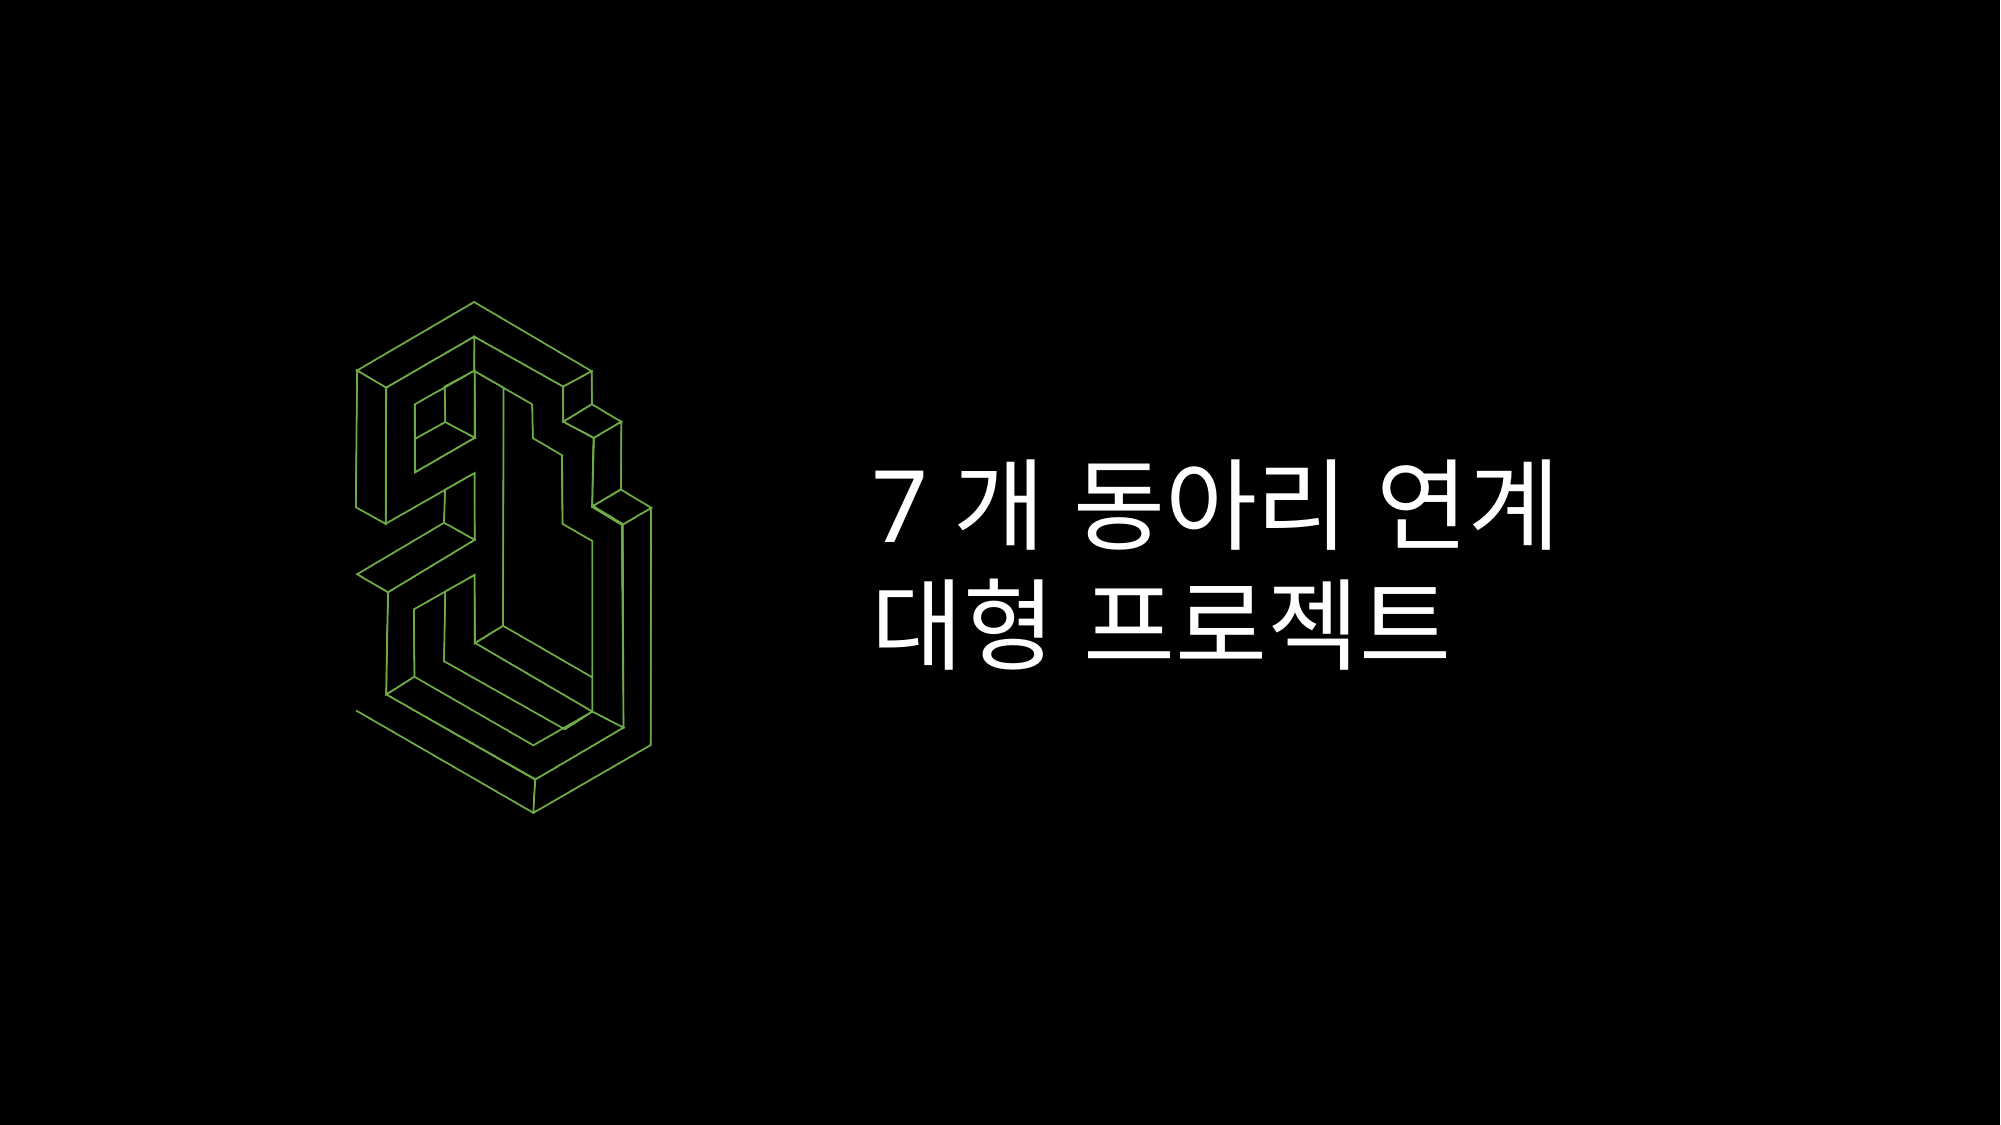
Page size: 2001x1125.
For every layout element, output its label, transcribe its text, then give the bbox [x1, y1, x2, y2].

text_box 7개 동아리 연계 대형 프로젝트 대형 프로젝 [856, 435, 1982, 736]
picture [278, 222, 790, 945]
